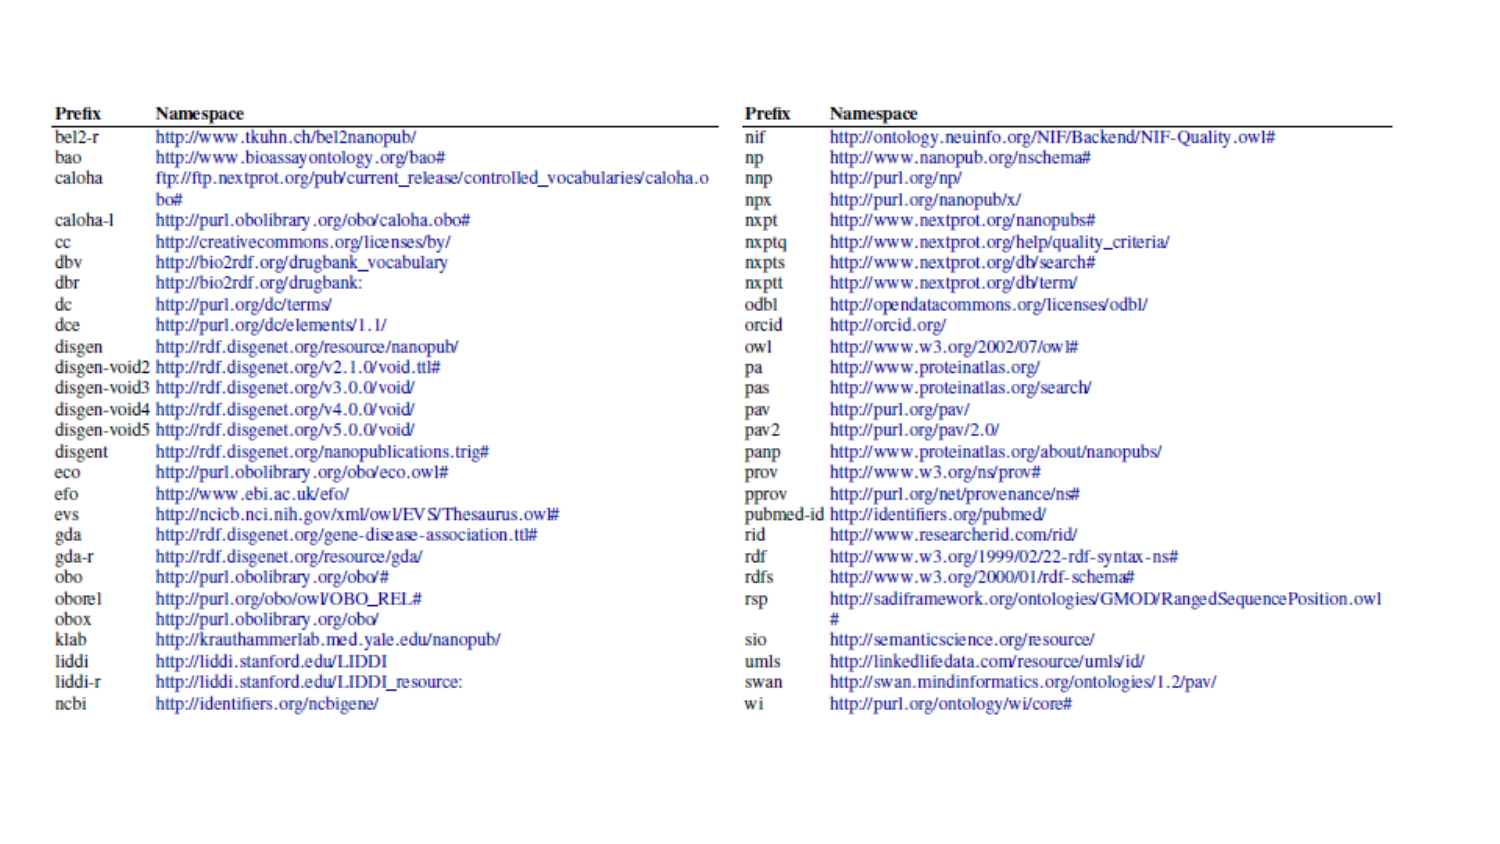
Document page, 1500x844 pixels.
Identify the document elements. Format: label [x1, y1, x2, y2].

picture [36, 98, 1411, 746]
